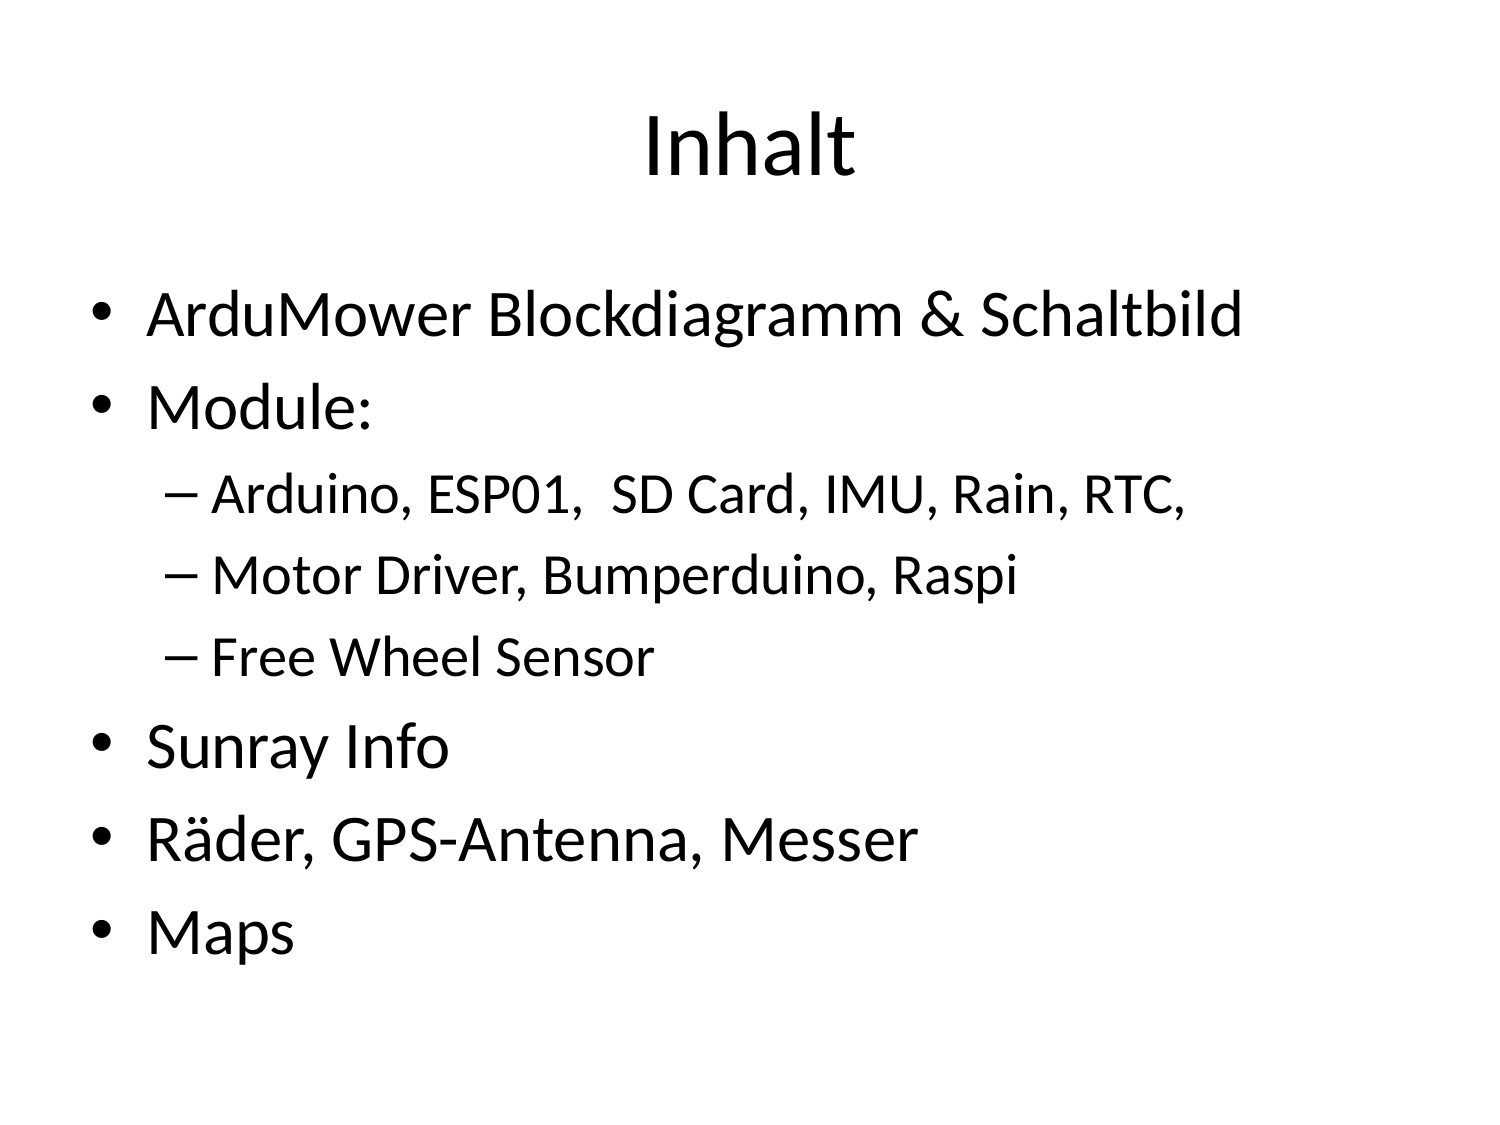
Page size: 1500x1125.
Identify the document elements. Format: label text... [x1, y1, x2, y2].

list ArduMower Blockdiagramm & Schaltbild Module: Arduino, ESP01, SD Card, IMU, Rain, RTC, Motor Driver, Bumperduino, Raspi Free Wheel Sensor Sunray Info Räder, GPS-Antenna, Messer Maps [75, 262, 1425, 1005]
title Inhalt [75, 45, 1425, 233]
